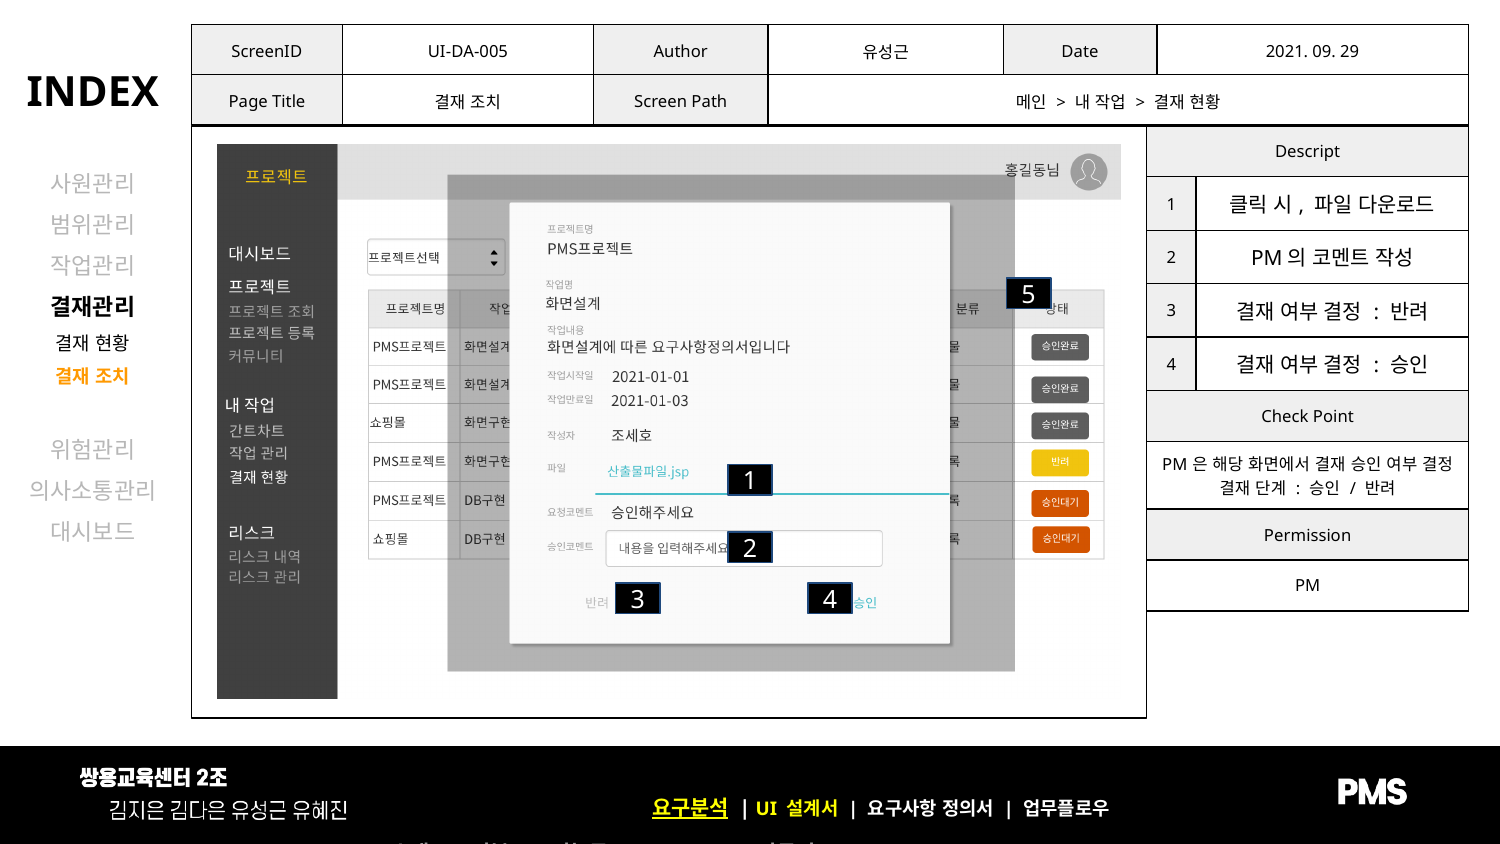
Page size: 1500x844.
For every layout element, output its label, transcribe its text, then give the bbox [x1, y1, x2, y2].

table_header Author [594, 25, 767, 74]
picture [217, 144, 1121, 700]
table_cell PM은 해당 화면에서 결재 승인 여부 결정 결재 단계 : 승인 / 반려 [1147, 442, 1468, 508]
table_cell 클릭 시, 파일 다운로드 [1197, 177, 1468, 230]
table_header ScreenID [192, 25, 342, 74]
table_cell Check Point [1147, 391, 1468, 441]
table_cell 4 [1147, 338, 1195, 390]
table_header Date [1004, 25, 1156, 74]
table_cell Page Title [192, 75, 342, 124]
table_cell 1 [1147, 177, 1195, 230]
table_cell Screen Path [594, 75, 767, 124]
table_cell 2 [1147, 231, 1195, 283]
table_header Descript [1147, 127, 1468, 176]
text_box [191, 125, 1147, 718]
table_cell PM의 코멘트 작성 [1197, 231, 1468, 283]
table_header 2021. 09. 29 [1158, 25, 1468, 74]
table_cell 결재 여부 결정 : 반려 [1197, 284, 1468, 336]
table_cell 결재 여부 결정 : 승인 [1197, 338, 1468, 390]
table_cell Permission [1147, 510, 1468, 559]
table_cell 메인 > 내 작업 > 결재 현황 [769, 75, 1468, 124]
table_cell 결재 조치 [343, 75, 593, 124]
picture [0, 746, 1500, 844]
table_header UI-DA-005 [343, 25, 593, 74]
table_cell 3 [1147, 284, 1195, 336]
table_header 유성근 [769, 25, 1003, 74]
text_box INDEX 사원관리 범위관리 작업관리 결재관리 결재 현황 결재 조치 위험관리 의사소통관리 대시보드 [7, 24, 179, 658]
table_cell PM [1147, 561, 1468, 610]
